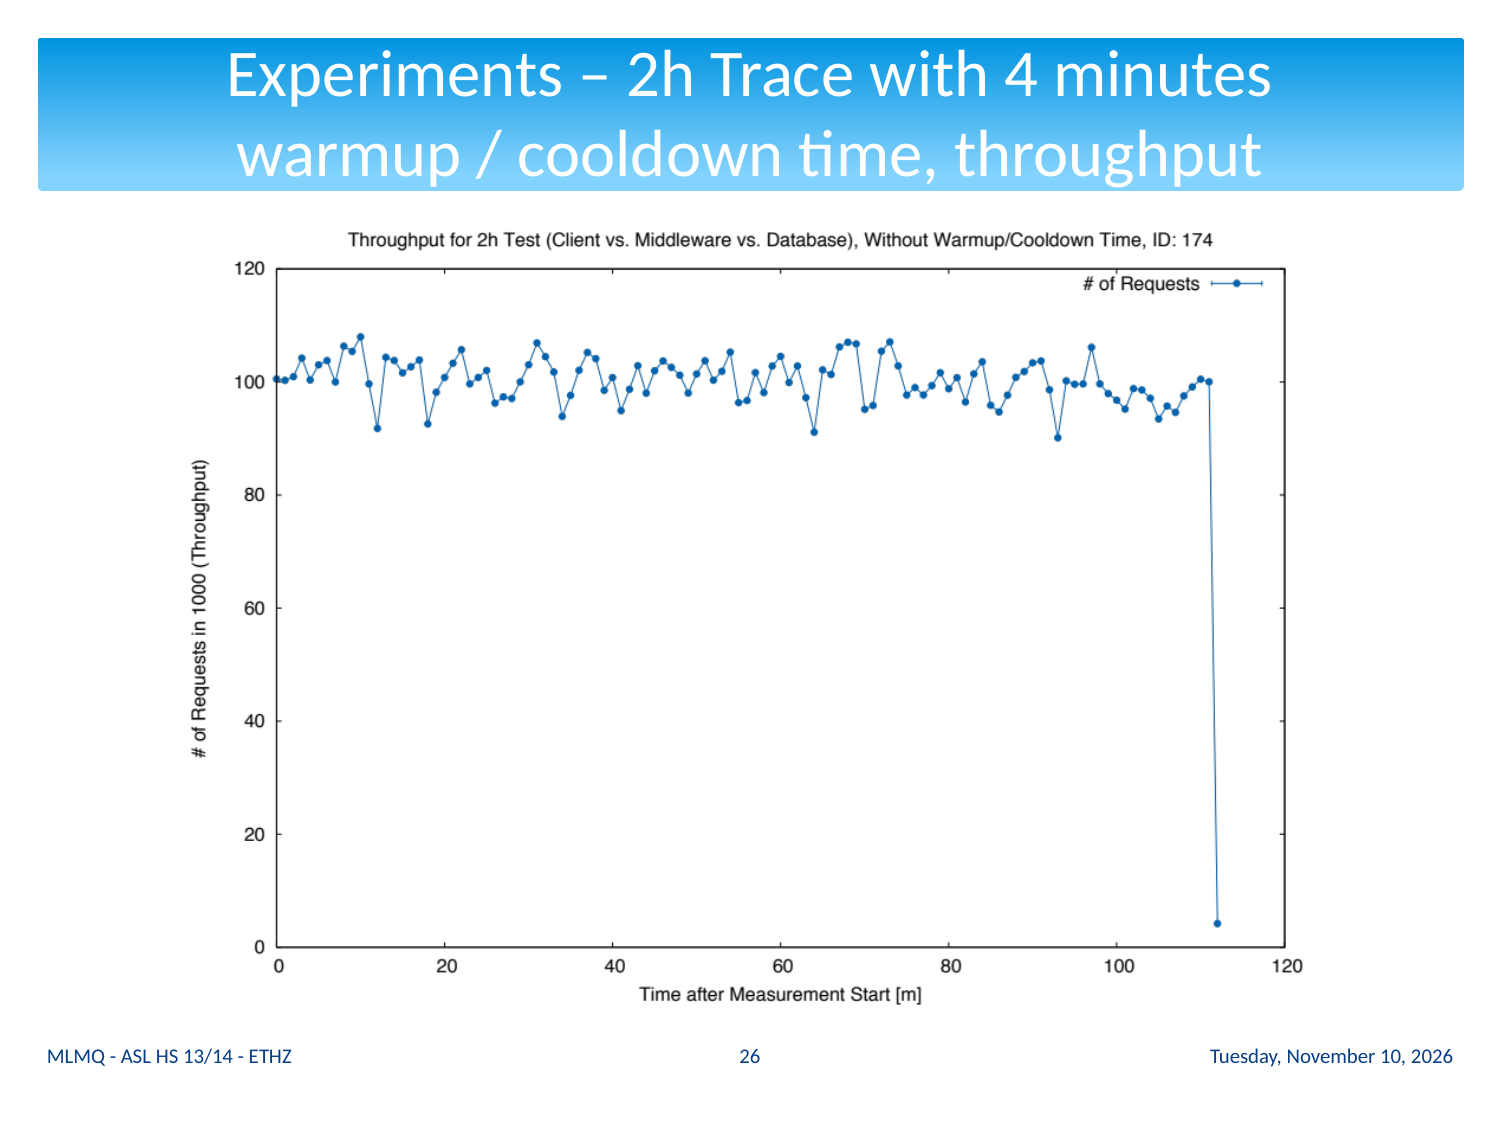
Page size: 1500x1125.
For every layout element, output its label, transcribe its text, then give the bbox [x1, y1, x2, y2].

footer MLMQ - ASL HS 13/14 - ETHZ [31, 1025, 653, 1086]
title Experiments – 2h Trace with 4 minutes warmup / cooldown time, throughput [75, 6, 1425, 213]
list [142, 212, 1359, 1006]
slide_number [847, 1025, 1469, 1086]
slide_number 26 [654, 1025, 846, 1086]
